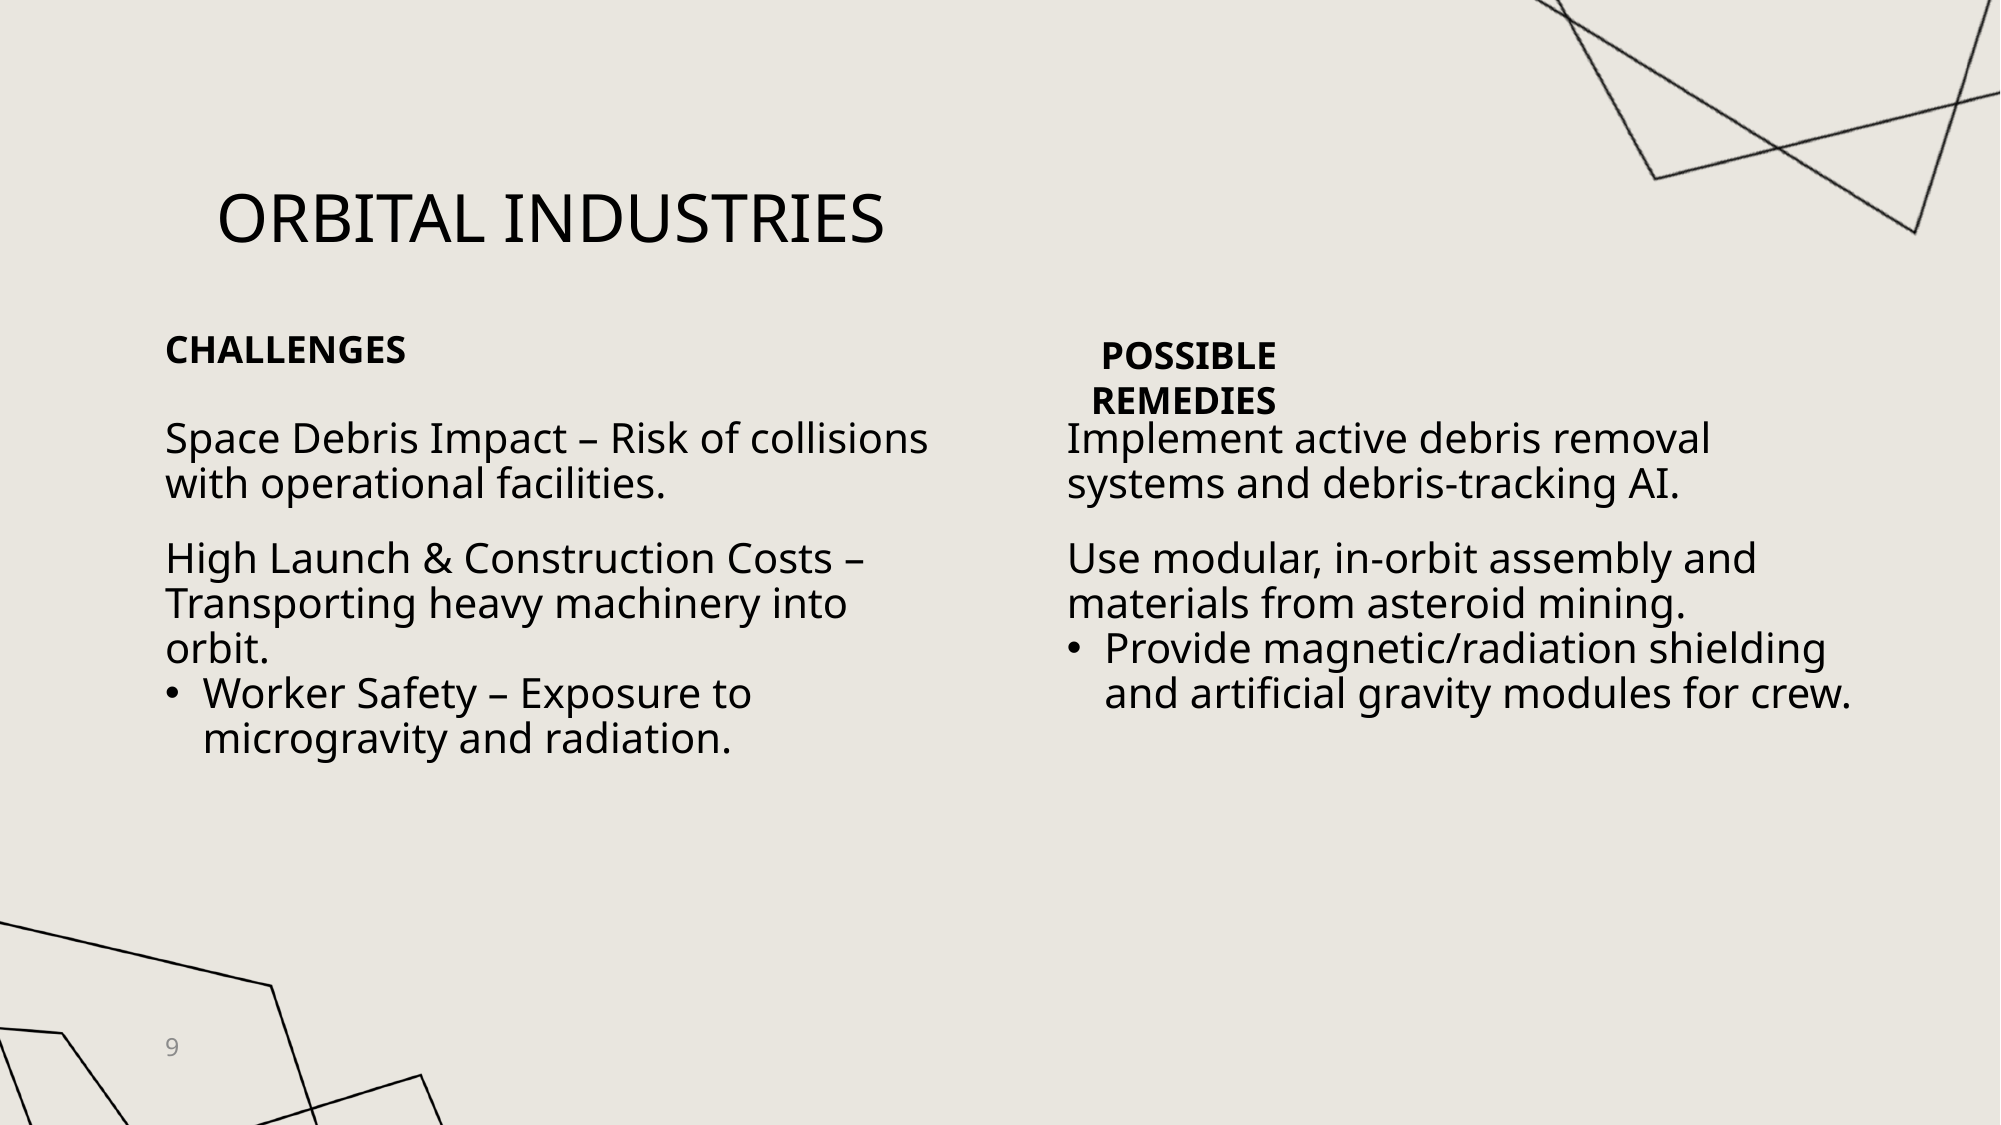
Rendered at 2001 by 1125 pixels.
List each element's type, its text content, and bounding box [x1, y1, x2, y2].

title Orbital industries [201, 87, 1902, 355]
picture [0, 900, 541, 1125]
text_box CHALLENGES [149, 318, 536, 378]
slide_number 9 [150, 1025, 254, 1074]
list Implement active debris removal systems and debris-tracking AI. Use modular, in-orbit assembly and materials from asteroid mining. Provide magnetic/radiation shielding and artificial gravity modules for crew. [1051, 409, 1871, 1025]
picture [1509, 0, 2001, 249]
list Space Debris Impact – Risk of collisions with operational facilities. High Launch & Construction Costs – Transporting heavy machinery into orbit. Worker Safety – Exposure to microgravity and radiation. [150, 409, 969, 1025]
text_box POSSIBLE REMEDIES [1076, 324, 1462, 429]
